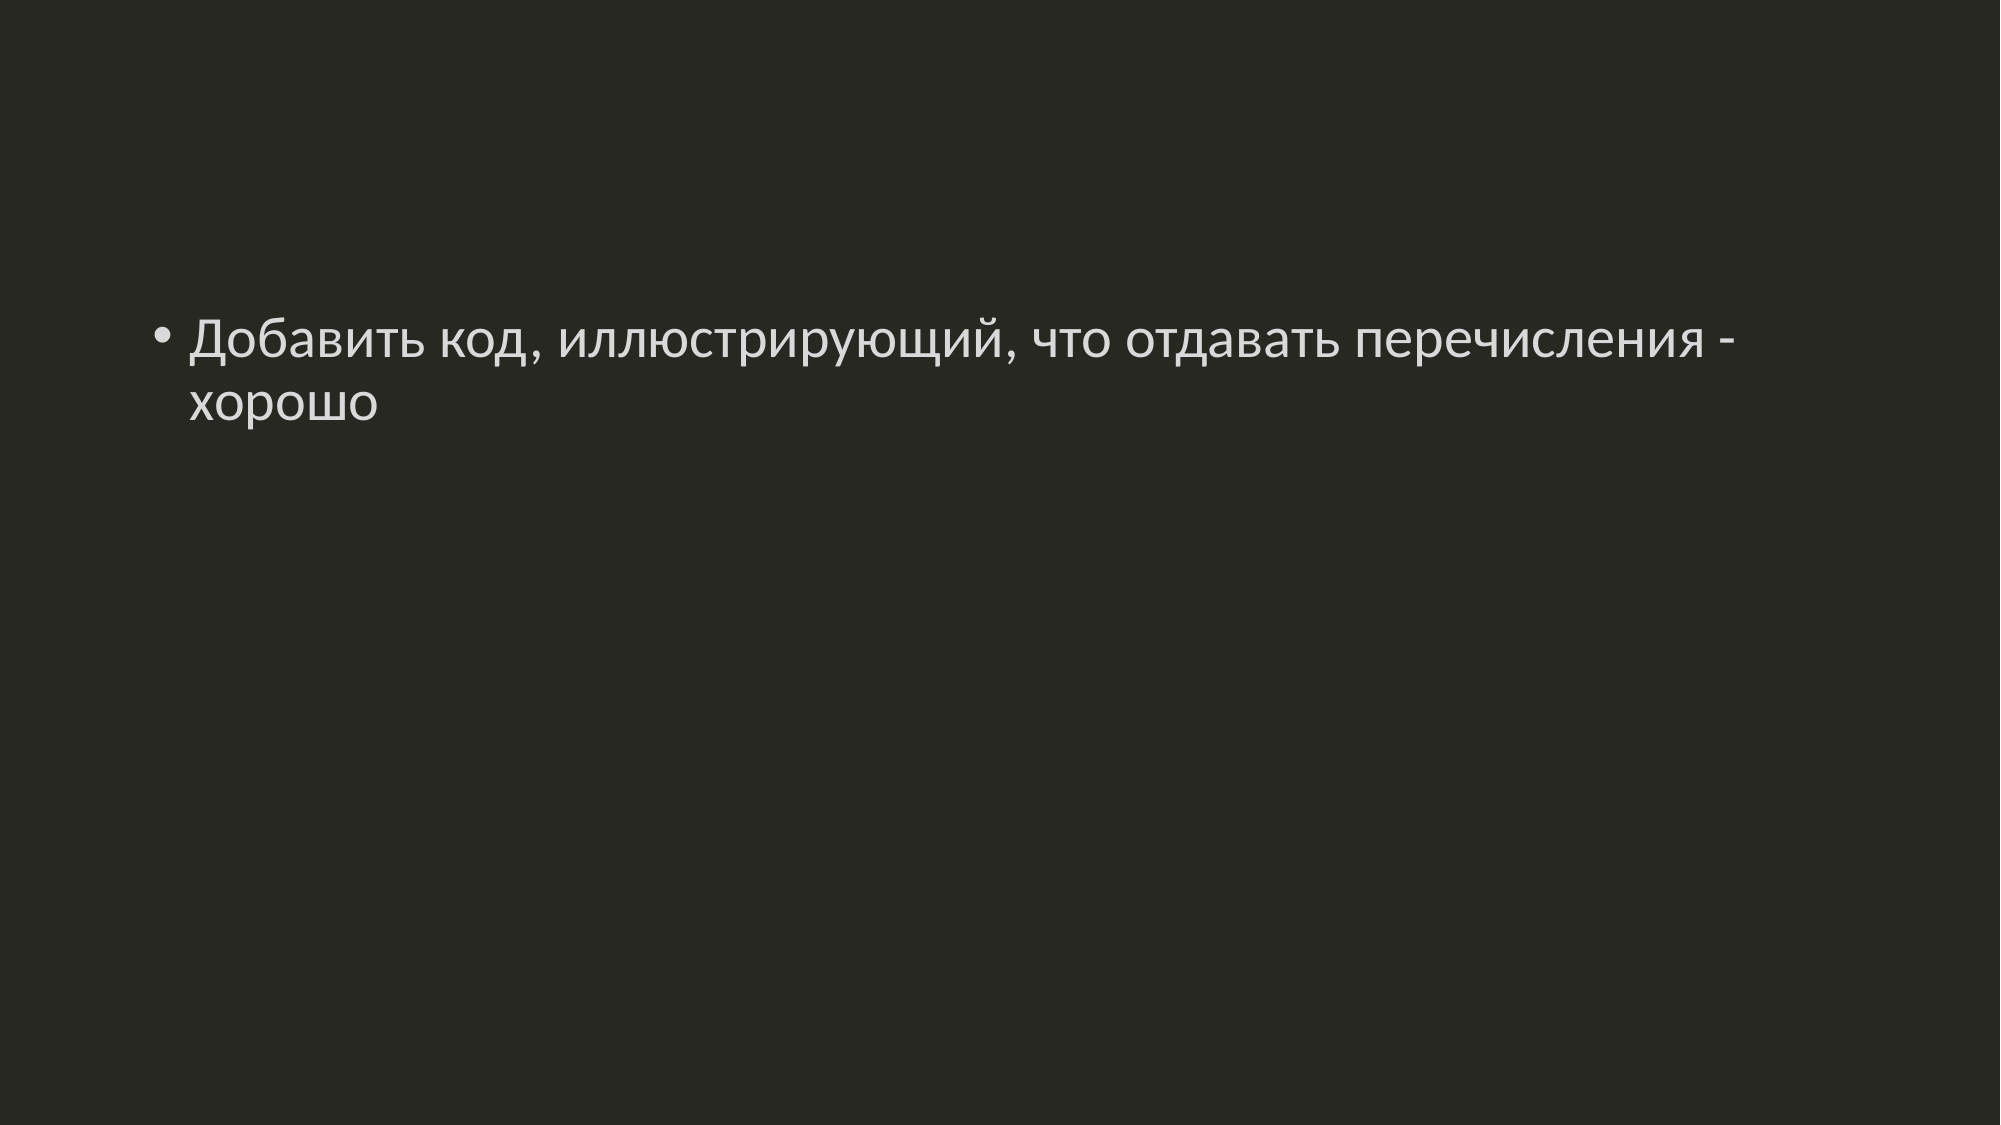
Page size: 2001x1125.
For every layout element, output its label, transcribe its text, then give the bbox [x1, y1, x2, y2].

list Добавить код, иллюстрирующий, что отдавать перечисления - хорошо [137, 299, 1863, 1014]
